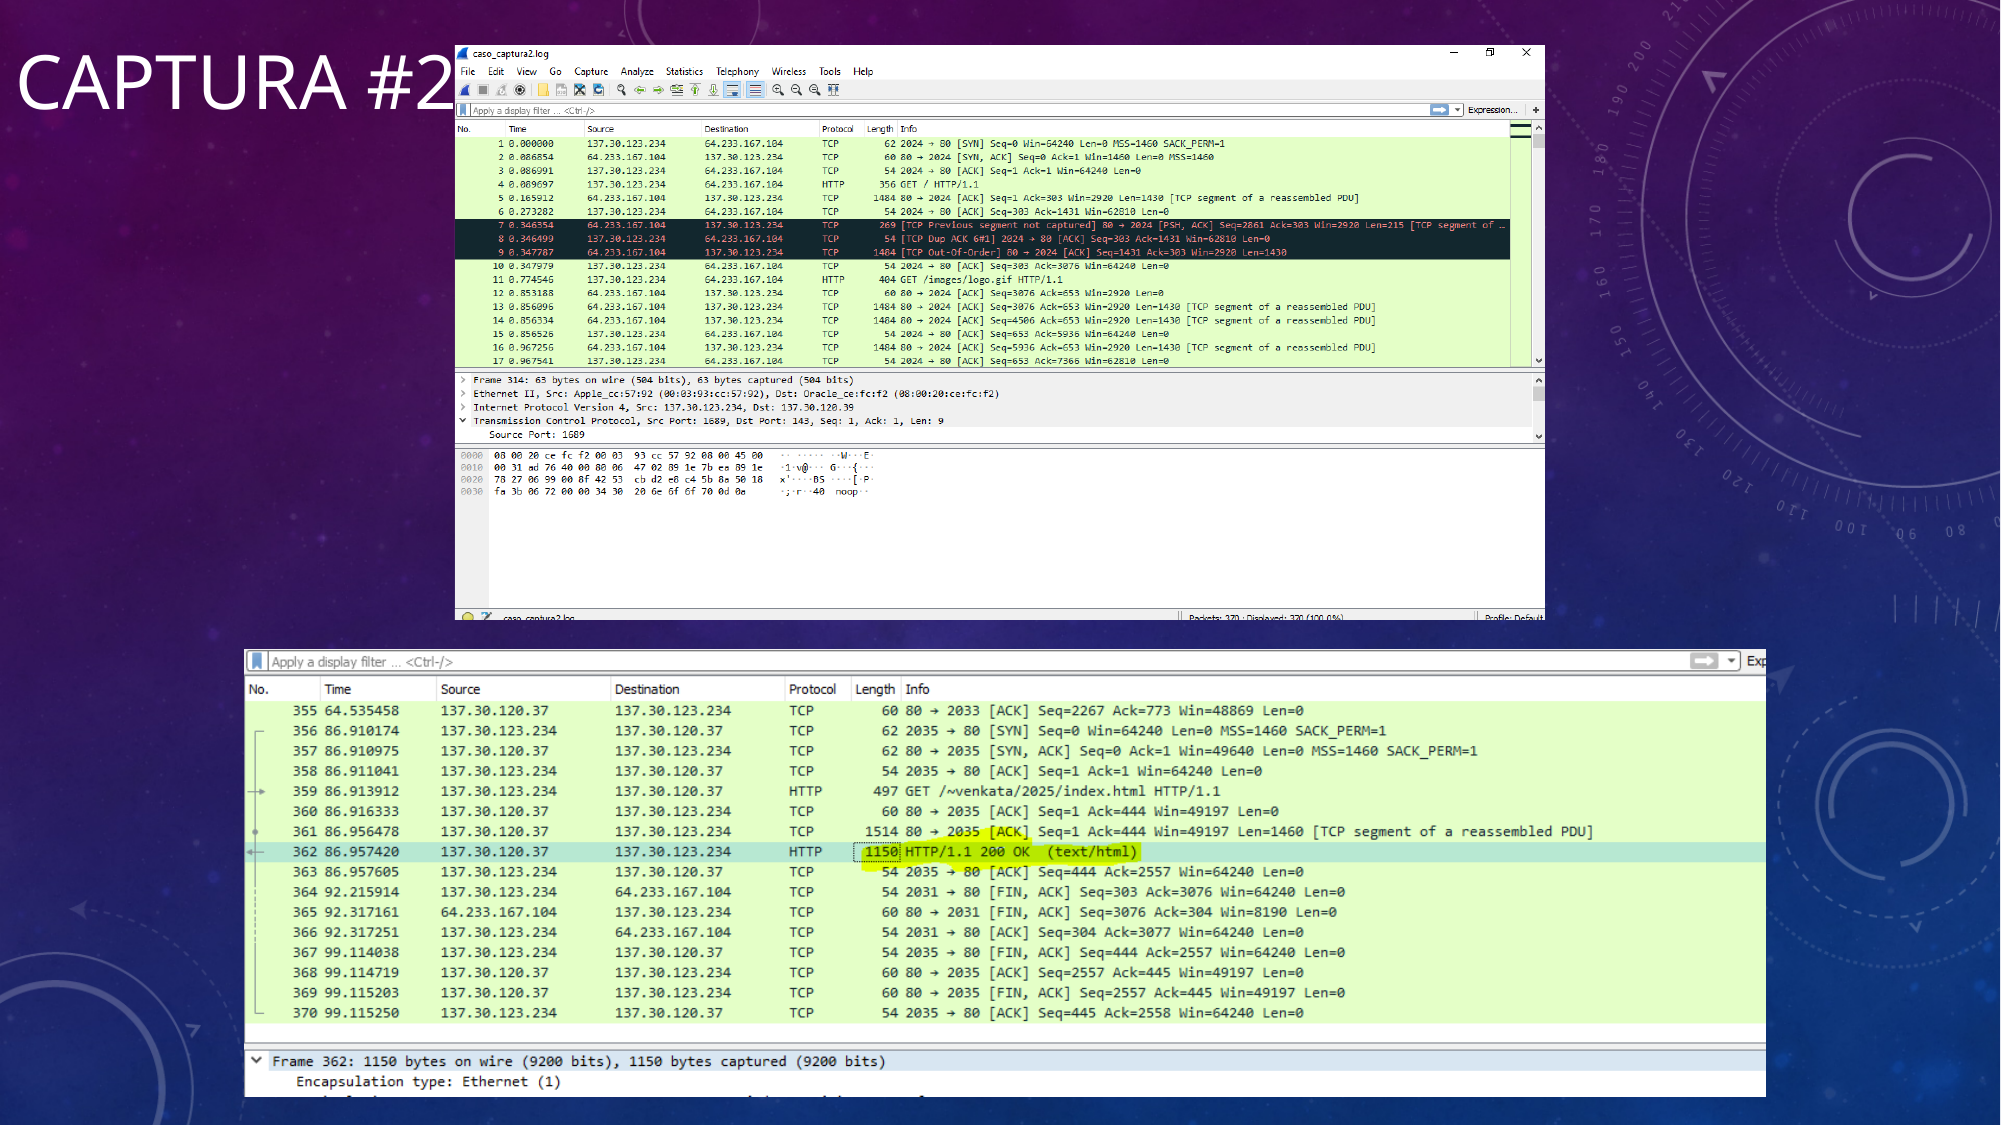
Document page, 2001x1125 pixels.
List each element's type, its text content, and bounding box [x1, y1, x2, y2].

title CAPTURA #2 [0, 0, 1292, 159]
picture [0, 0, 2001, 1125]
